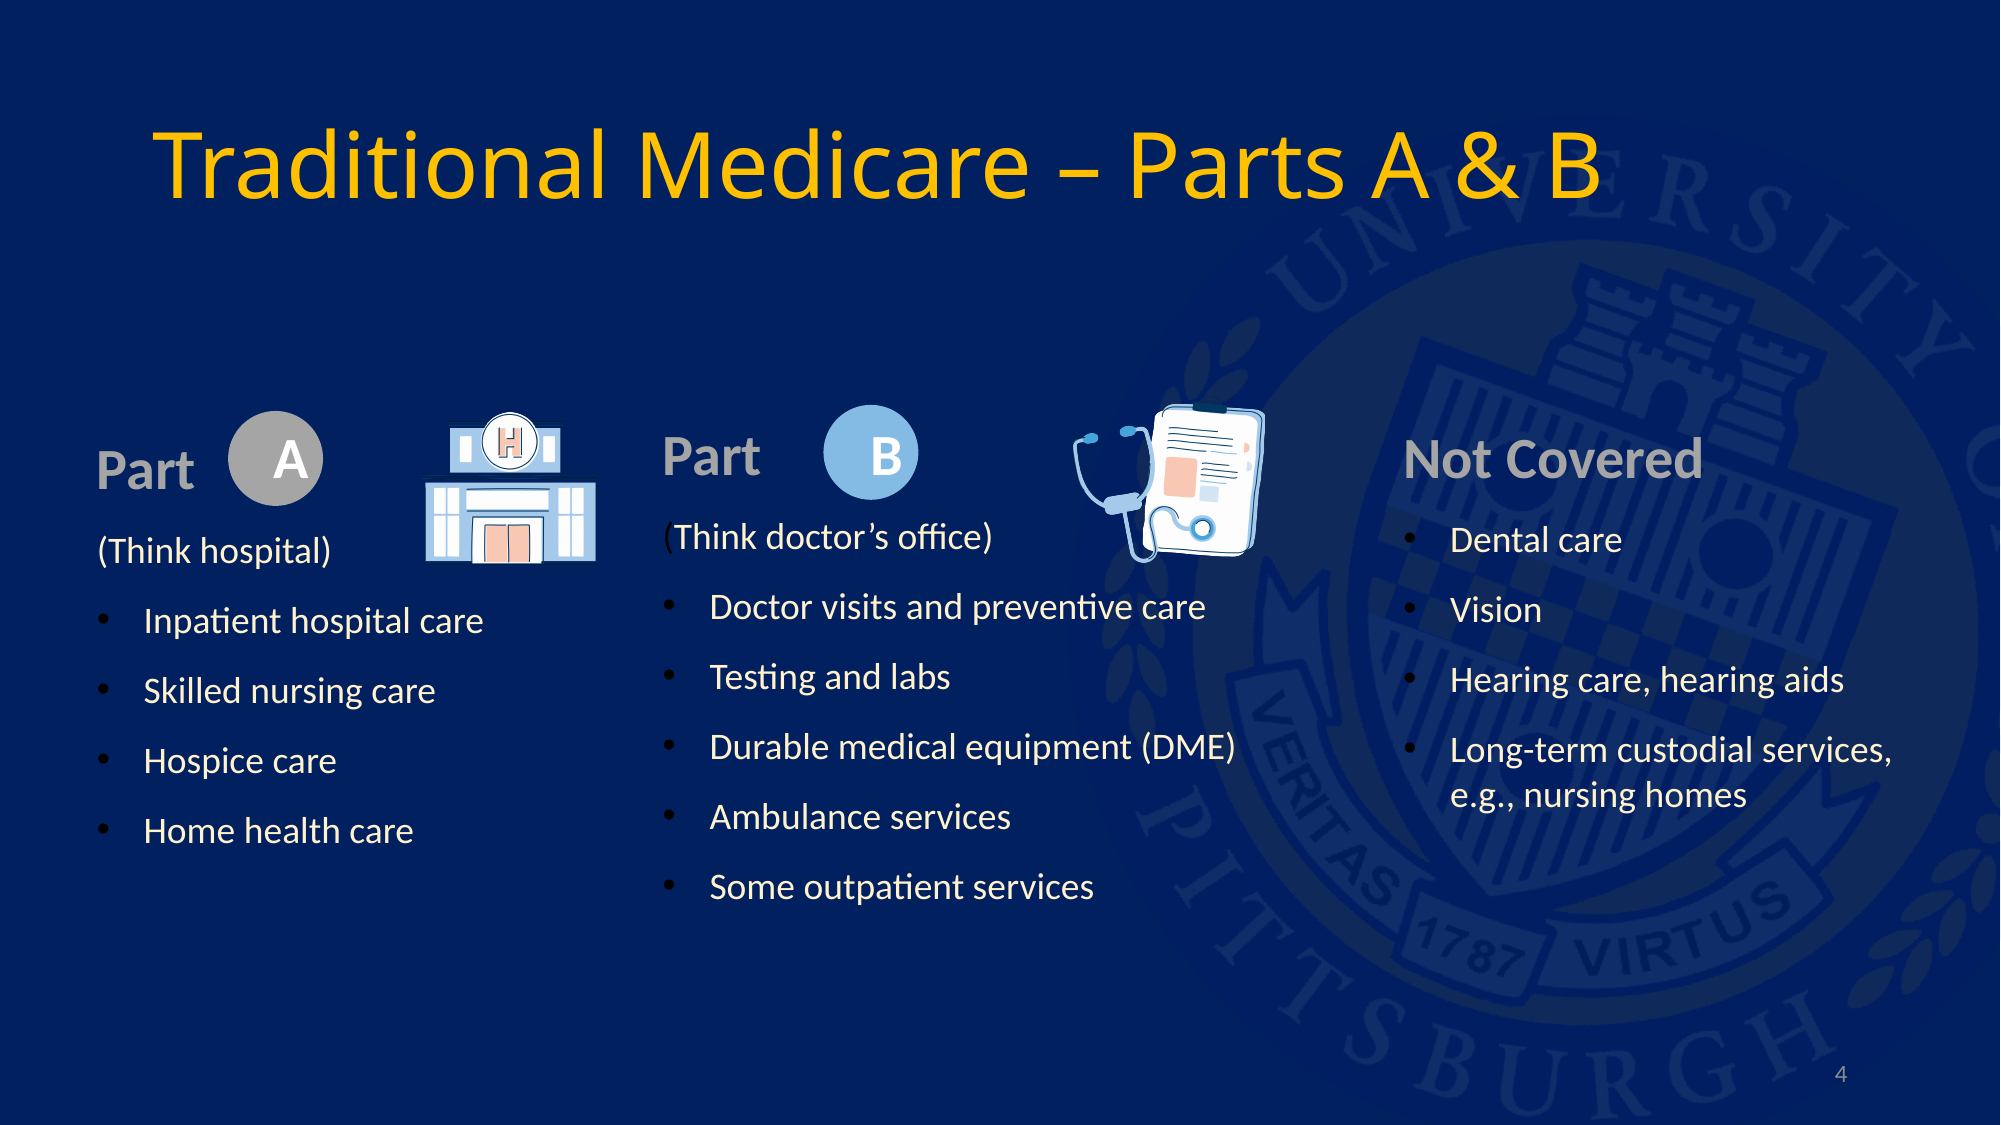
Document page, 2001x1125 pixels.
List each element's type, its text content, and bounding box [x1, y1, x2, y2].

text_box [647, 395, 1327, 920]
slide_number 4 [1412, 1042, 1863, 1103]
text_box Not Covered Dental care Vision Hearing care, hearing aids Long-term custodial services, e.g., nursing homes [1388, 412, 1937, 823]
title Traditional Medicare – Parts A & B [137, 59, 1863, 278]
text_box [82, 410, 647, 863]
